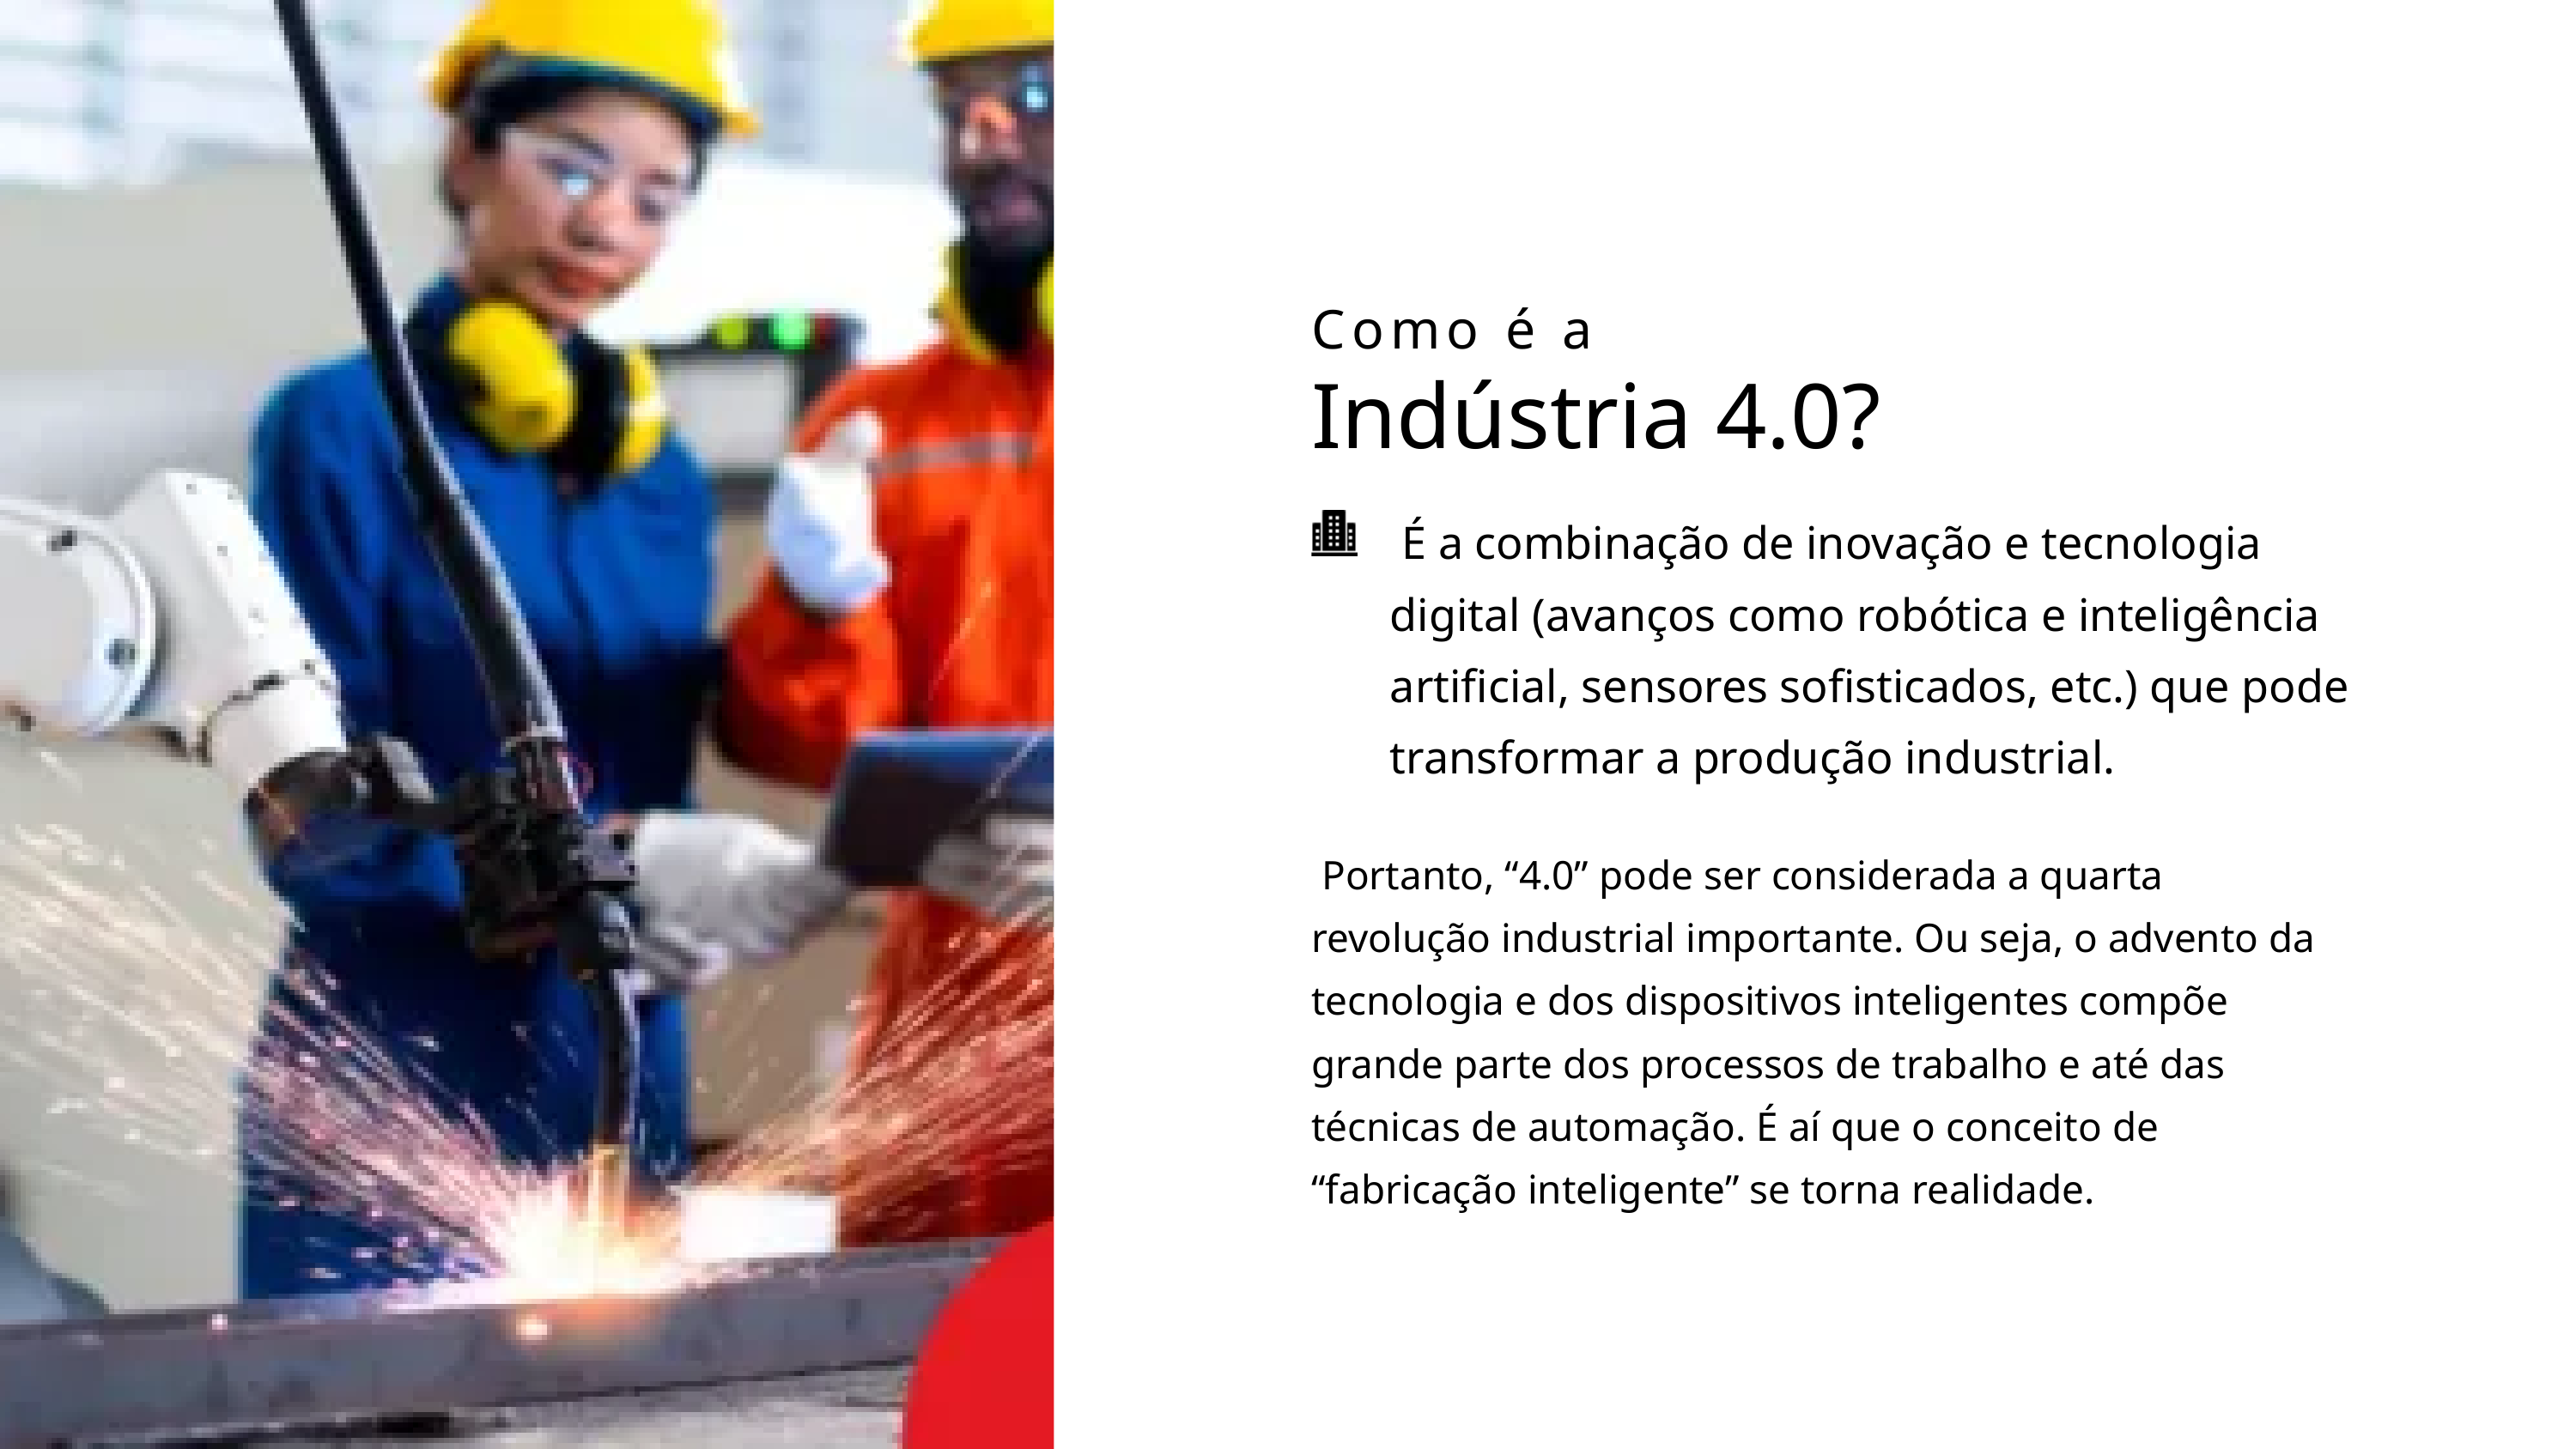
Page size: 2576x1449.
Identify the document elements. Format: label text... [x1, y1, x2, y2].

text_box É a combinação de inovação e tecnologia digital (avanços como robótica e inteligência artificial, sensores sofisticados, etc.) que pode transformar a produção industrial. [1389, 496, 2377, 855]
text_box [0, 0, 1054, 1449]
text_box Como é a [1311, 284, 2057, 361]
text_box Portanto, “4.0” pode ser considerada a quarta revolução industrial importante. Ou seja, o advento da tecnologia e dos dispositivos inteligentes compõe grande parte dos processos de trabalho e até das técnicas de automação. É aí que o conceito de “fabricação inteligente” se torna realidade. [1311, 834, 2354, 1276]
text_box Indústria 4.0? [1311, 341, 2252, 467]
text_box [1311, 510, 1358, 557]
